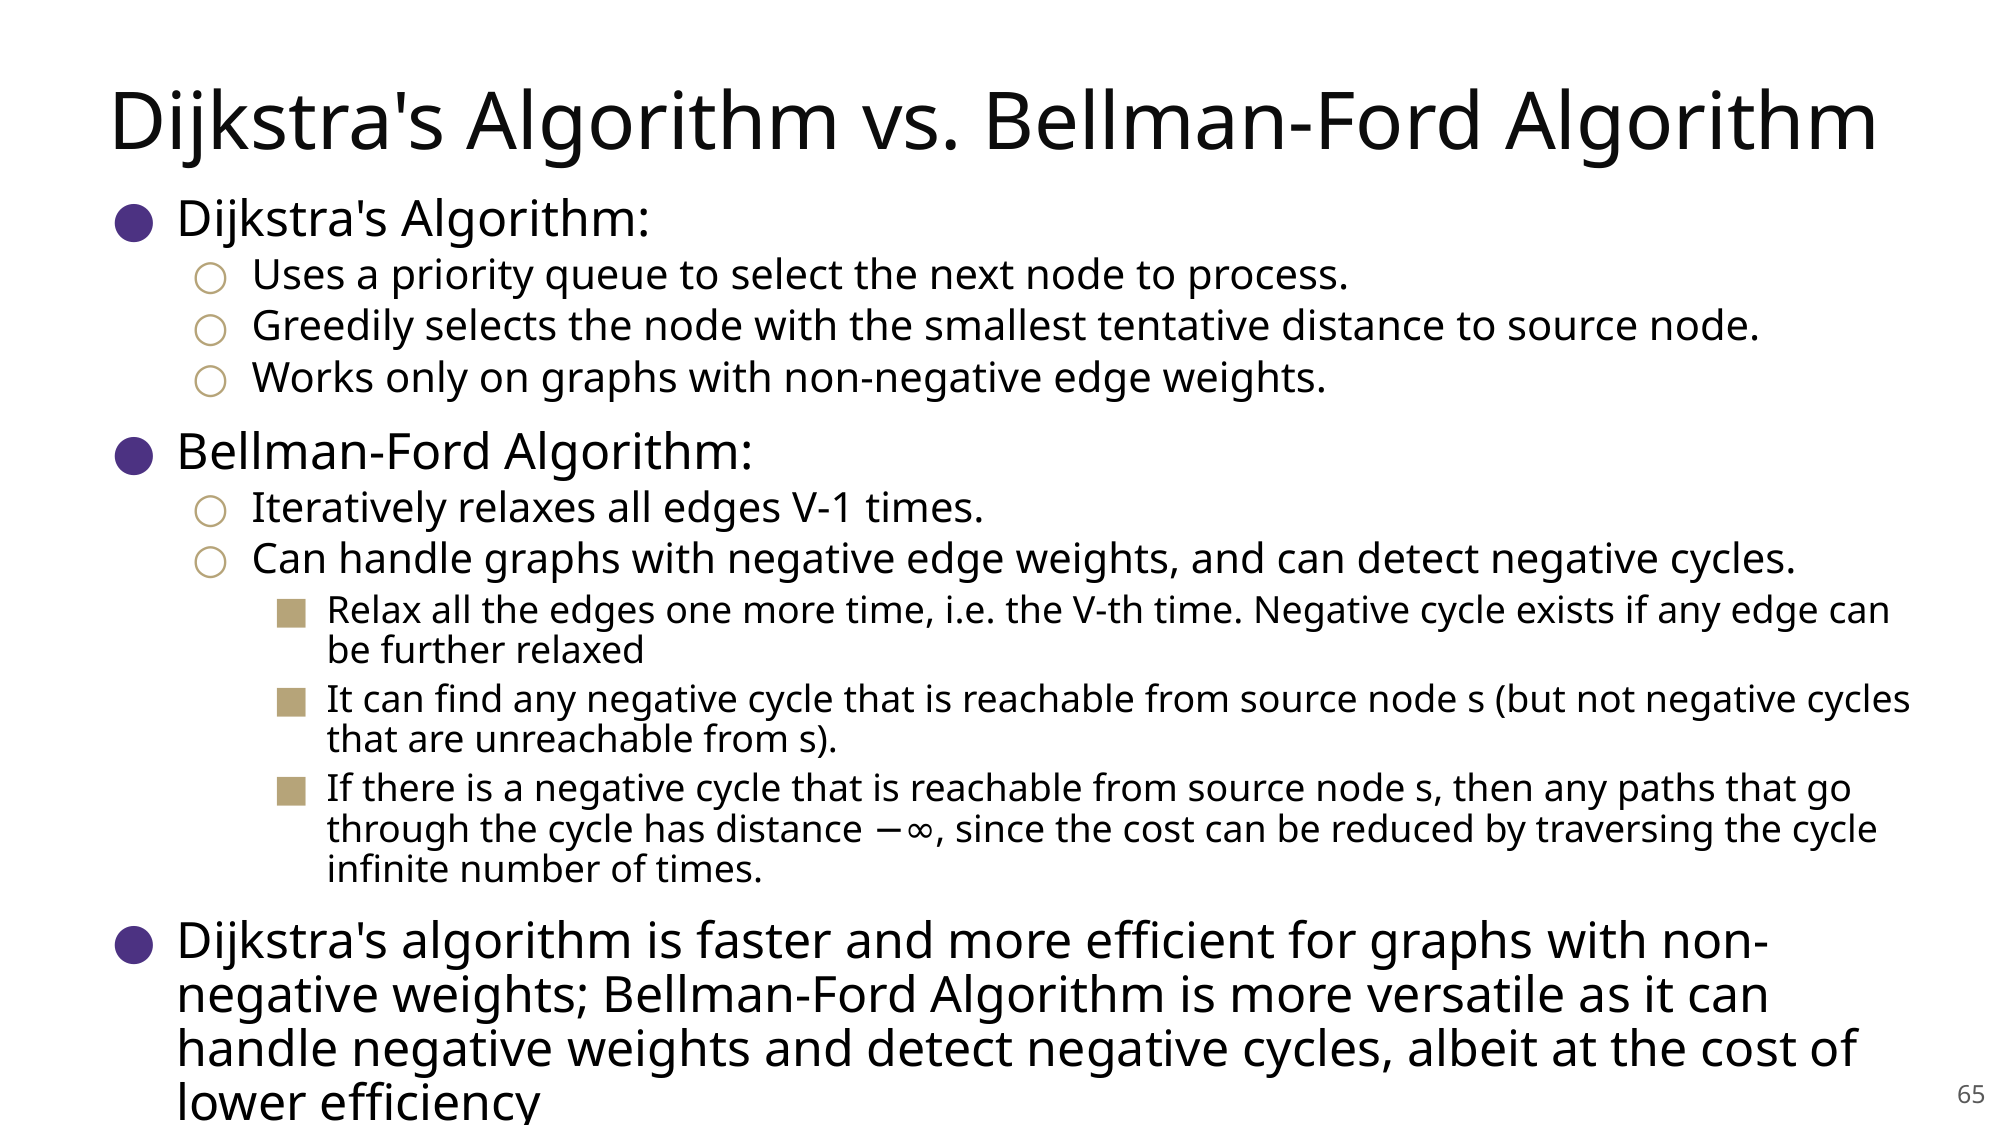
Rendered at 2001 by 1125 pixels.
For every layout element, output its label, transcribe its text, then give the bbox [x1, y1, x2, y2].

title Dijkstra's Algorithm vs. Bellman-Ford Algorithm [94, 43, 1930, 186]
list Dijkstra's Algorithm: Uses a priority queue to select the next node to process. Greedily selects the node with the smallest tentative distance to source node. Works only on graphs with non-negative edge weights. Bellman-Ford Algorithm: Iteratively relaxes all edges V-1 times. Can handle graphs with negative edge weights, and can detect negative cycles. Relax all the edges one more time, i.e. the V-th time. Negative cycle exists if any edge can be further relaxed It can find any negative cycle that is reachable from source node s (but not negative cycles that are unreachable from s). If there is a negative cycle that is reachable from source node s, then any paths that go through the cycle has distance −∞, since the cost can be reduced by traversing the cycle infinite number of times. Dijkstra's algorithm is faster and more efficient for graphs with non-negative weights; Bellman-Ford Algorithm is more versatile as it can handle negative weights and detect negative cycles, albeit at the cost of lower efficiency [94, 186, 1930, 1120]
